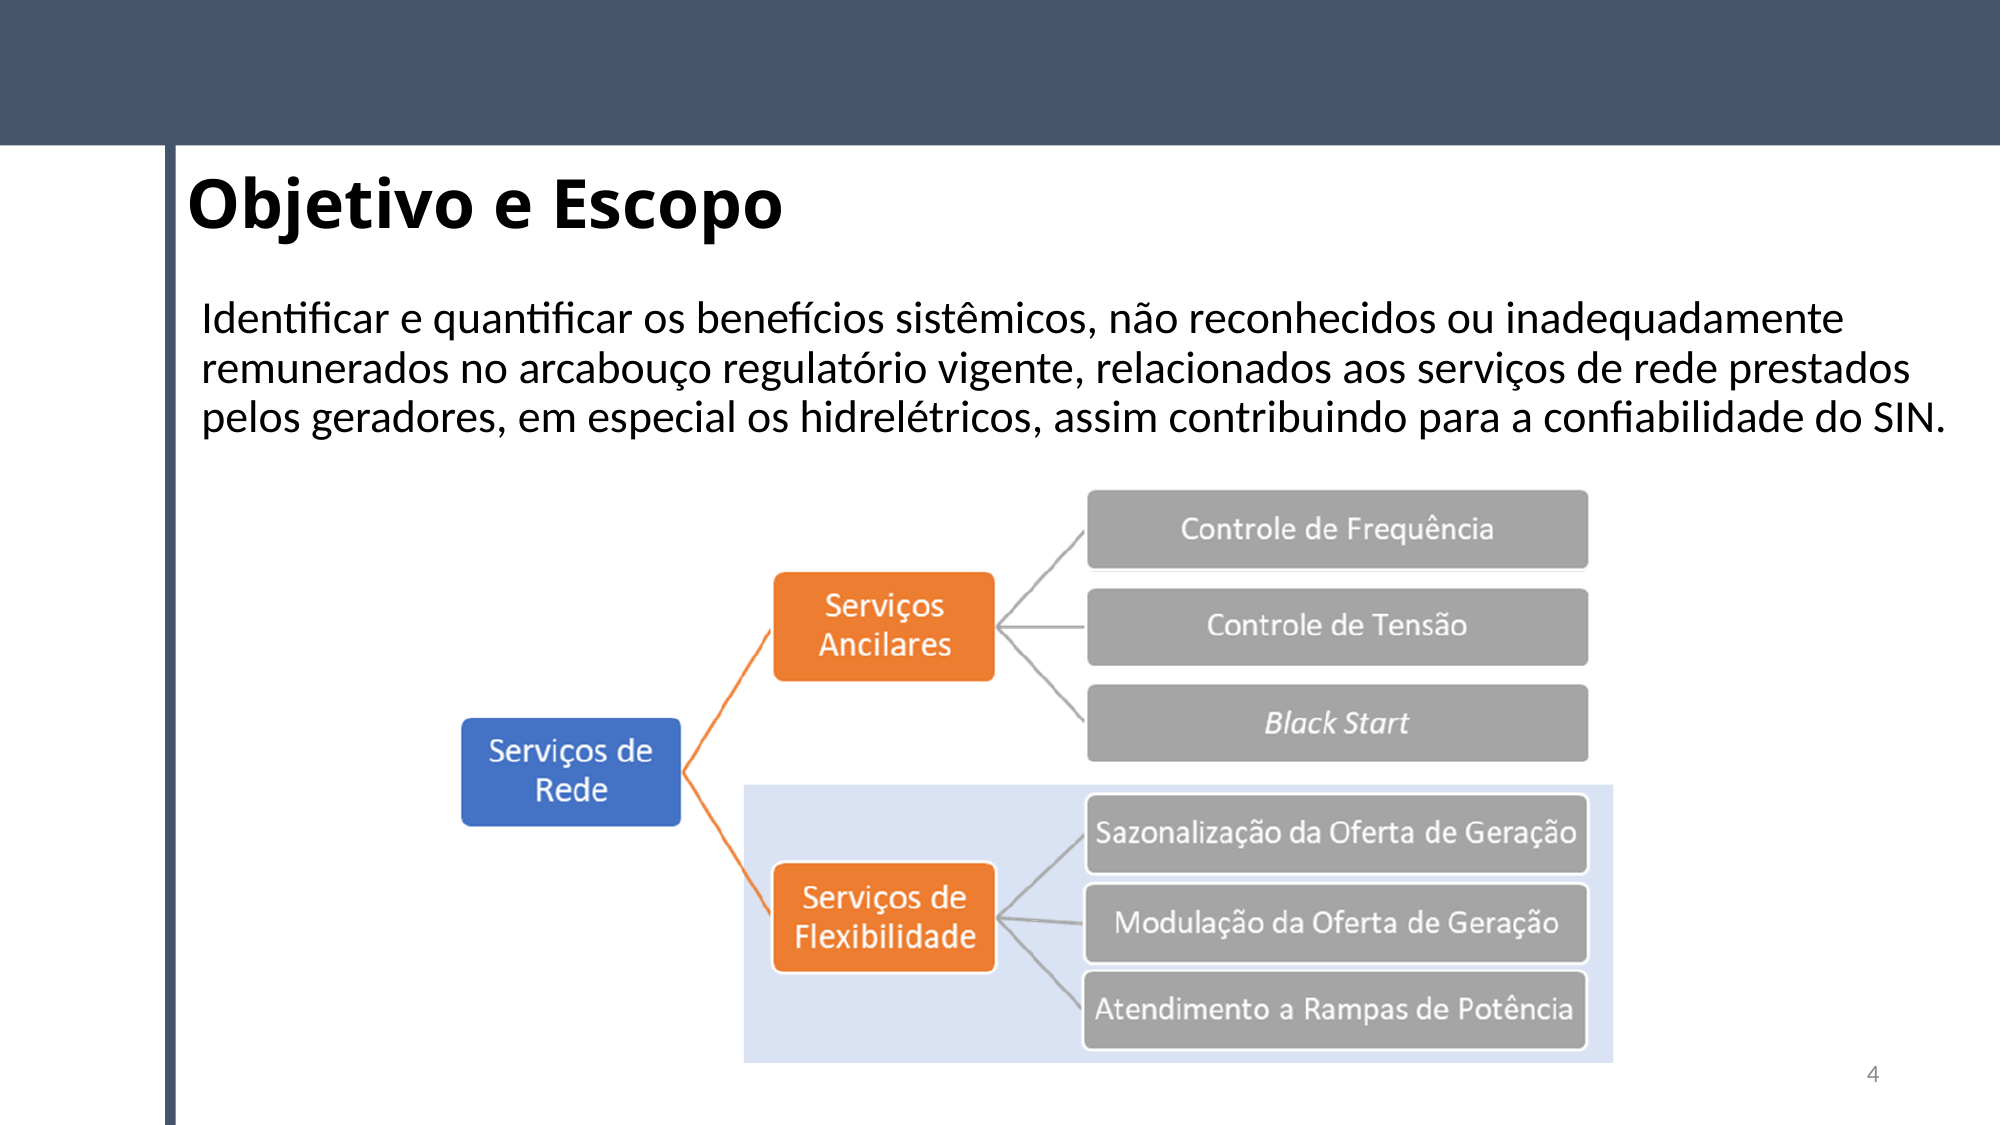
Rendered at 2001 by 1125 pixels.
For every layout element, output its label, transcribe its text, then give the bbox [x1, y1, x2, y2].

list Identificar e quantificar os benefícios sistêmicos, não reconhecidos ou inadequadamente remunerados no arcabouço regulatório vigente, relacionados aos serviços de rede prestados pelos geradores, em especial os hidrelétricos, assim contribuindo para a confiabilidade do SIN. [195, 288, 1989, 456]
title Objetivo e Escopo [171, 162, 1815, 252]
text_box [429, 487, 1618, 1063]
slide_number 4 [1733, 1035, 1895, 1110]
